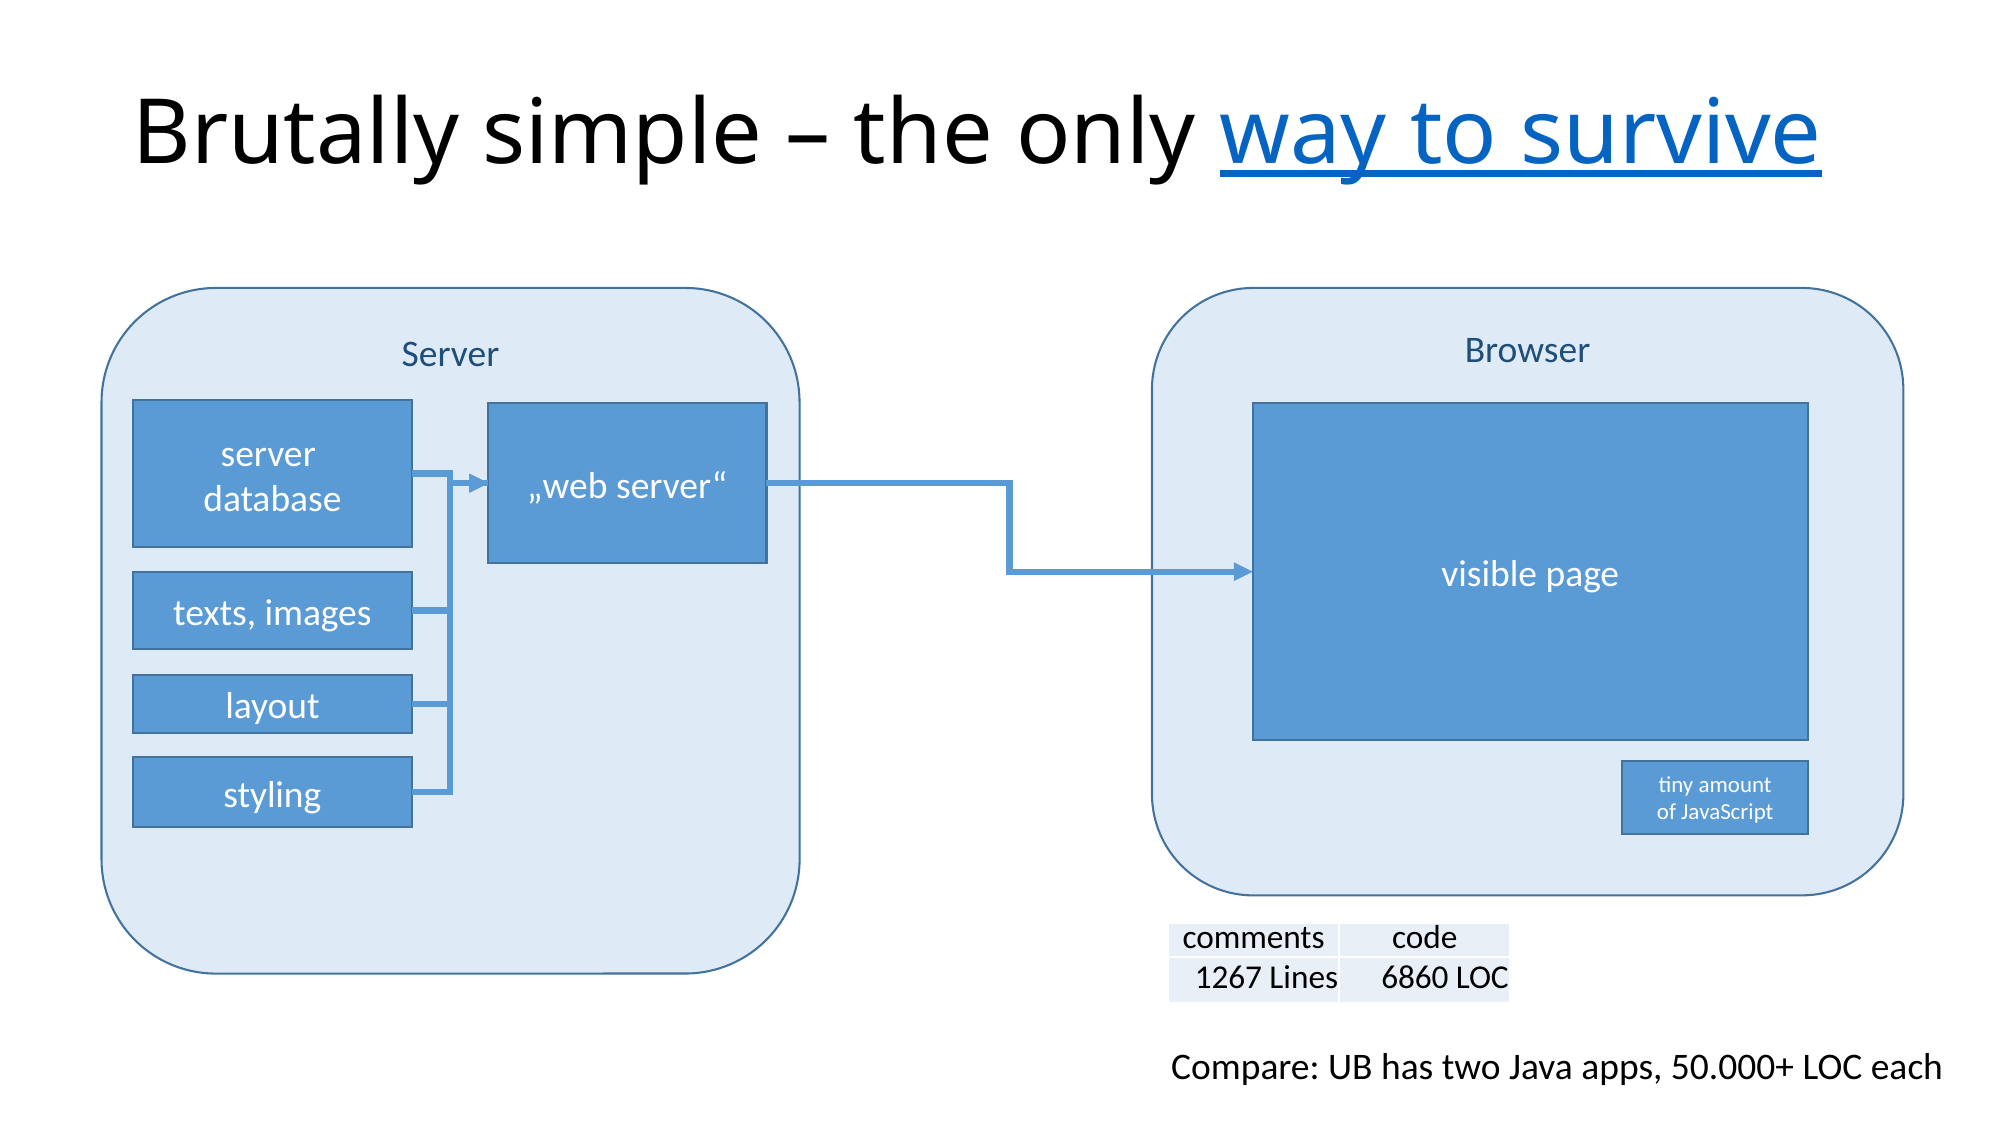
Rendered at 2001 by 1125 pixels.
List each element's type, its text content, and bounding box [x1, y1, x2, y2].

table_header comments [1169, 924, 1338, 956]
text_box Brutally simple – the only way to survive [117, 43, 1843, 193]
text_box „web server“ [487, 402, 768, 564]
text_box tiny amount of JavaScript [1621, 760, 1809, 835]
text_box Server [100, 286, 801, 975]
table_cell 1267 Lines [1169, 958, 1338, 1002]
text_box visible page [1252, 402, 1809, 741]
text_box Browser [1150, 286, 1905, 897]
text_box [766, 483, 1253, 572]
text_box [411, 483, 489, 792]
text_box texts, images [132, 571, 411, 650]
text_box layout [132, 674, 411, 734]
table_header code [1340, 924, 1509, 956]
text_box Compare: UB has two Java apps, 50.000+ LOC each [1156, 1034, 1987, 1095]
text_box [411, 473, 489, 483]
text_box styling [132, 756, 413, 828]
text_box server database [132, 399, 413, 548]
table_cell 6860 LOC [1340, 958, 1509, 1002]
